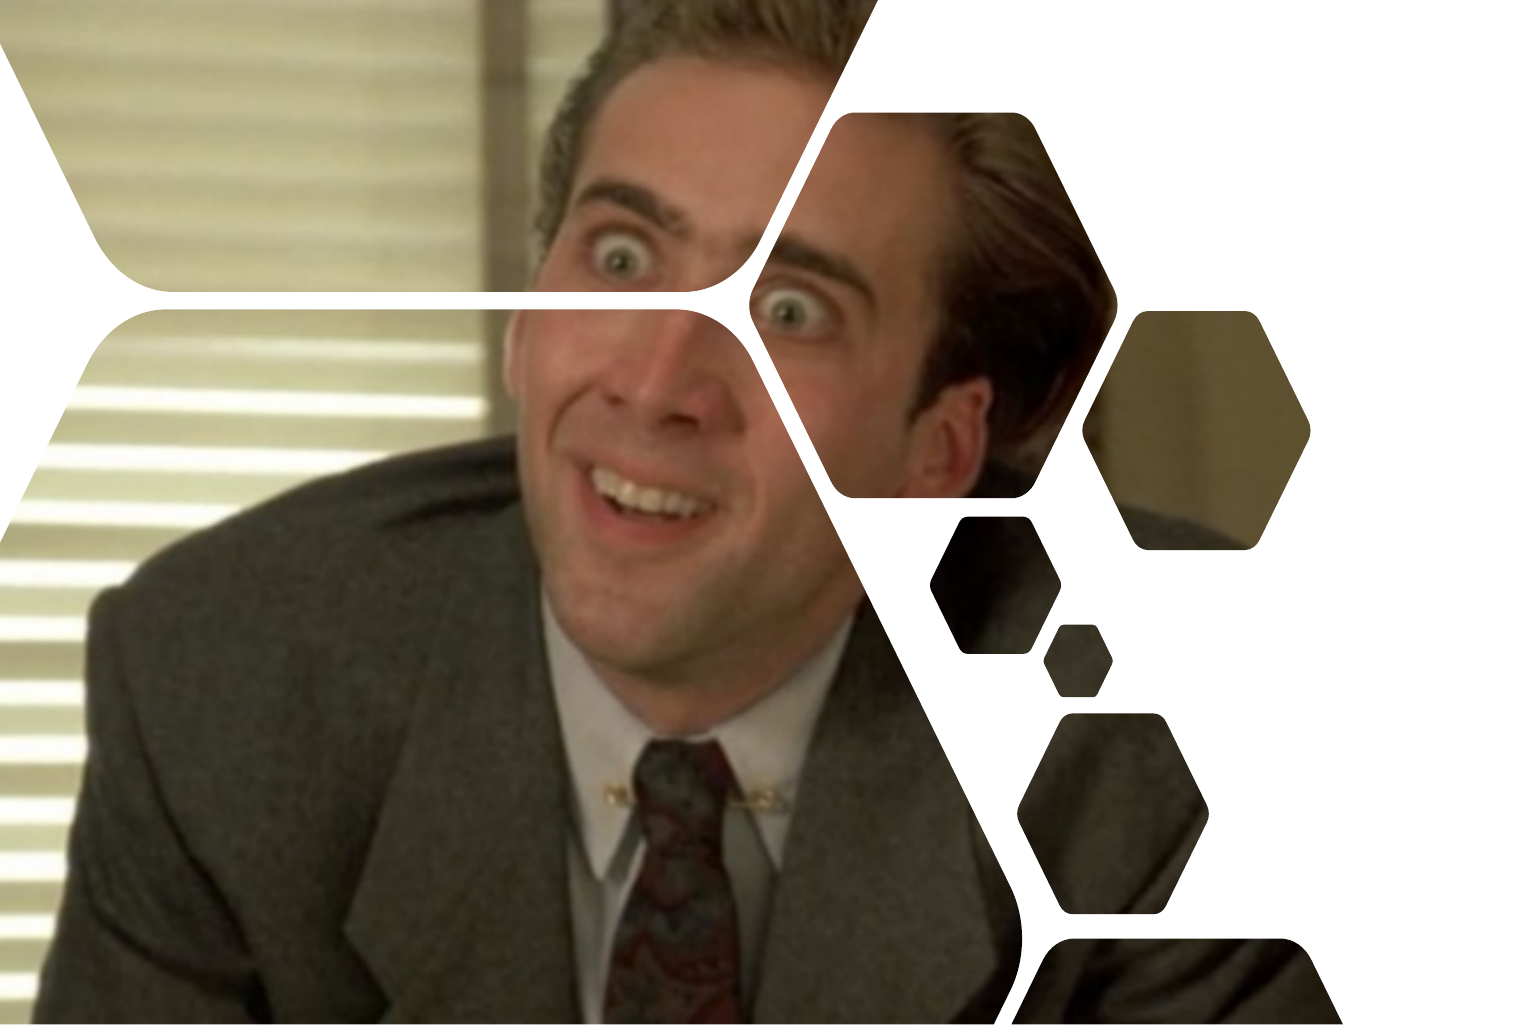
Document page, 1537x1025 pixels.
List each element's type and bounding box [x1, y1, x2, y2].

picture [0, 0, 1343, 1025]
